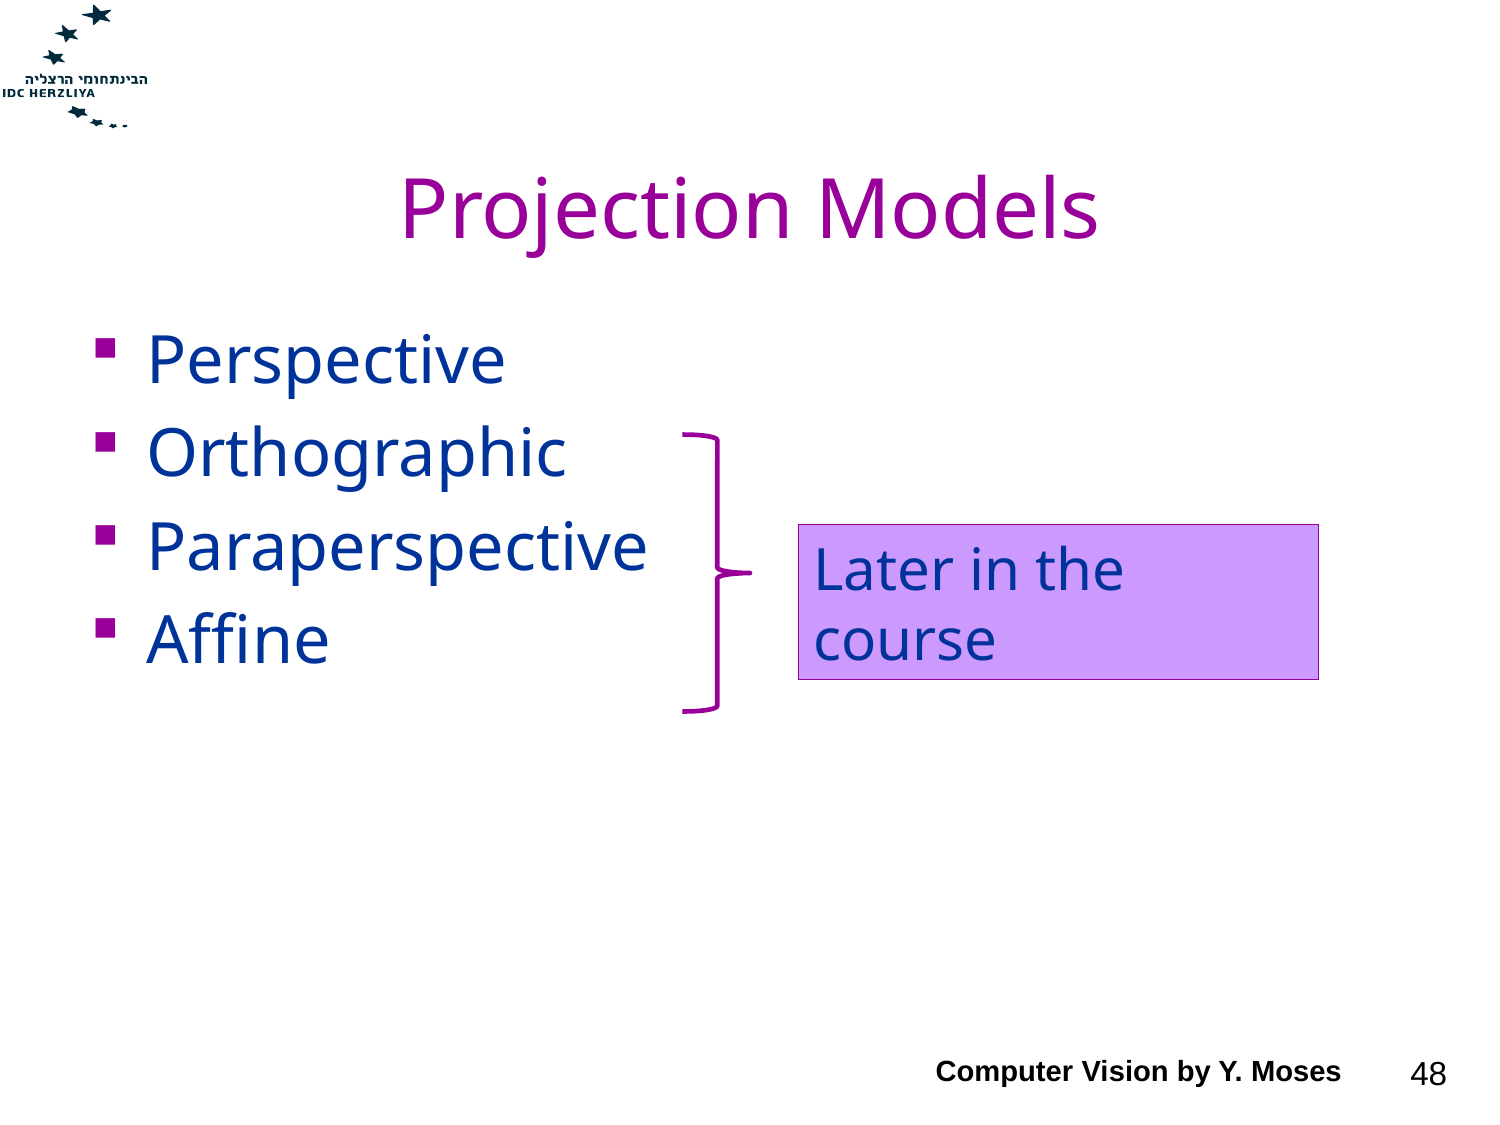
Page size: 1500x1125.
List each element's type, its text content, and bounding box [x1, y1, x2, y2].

text_box [684, 434, 751, 712]
footer Computer Vision by Y. Moses [901, 1019, 1377, 1096]
title Projection Models [112, 75, 1388, 263]
list Perspective Orthographic Paraperspective Affine [75, 309, 1417, 994]
slide_number 48 [1149, 1024, 1463, 1101]
text_box Later in the course [798, 524, 1319, 680]
picture [0, 0, 150, 134]
